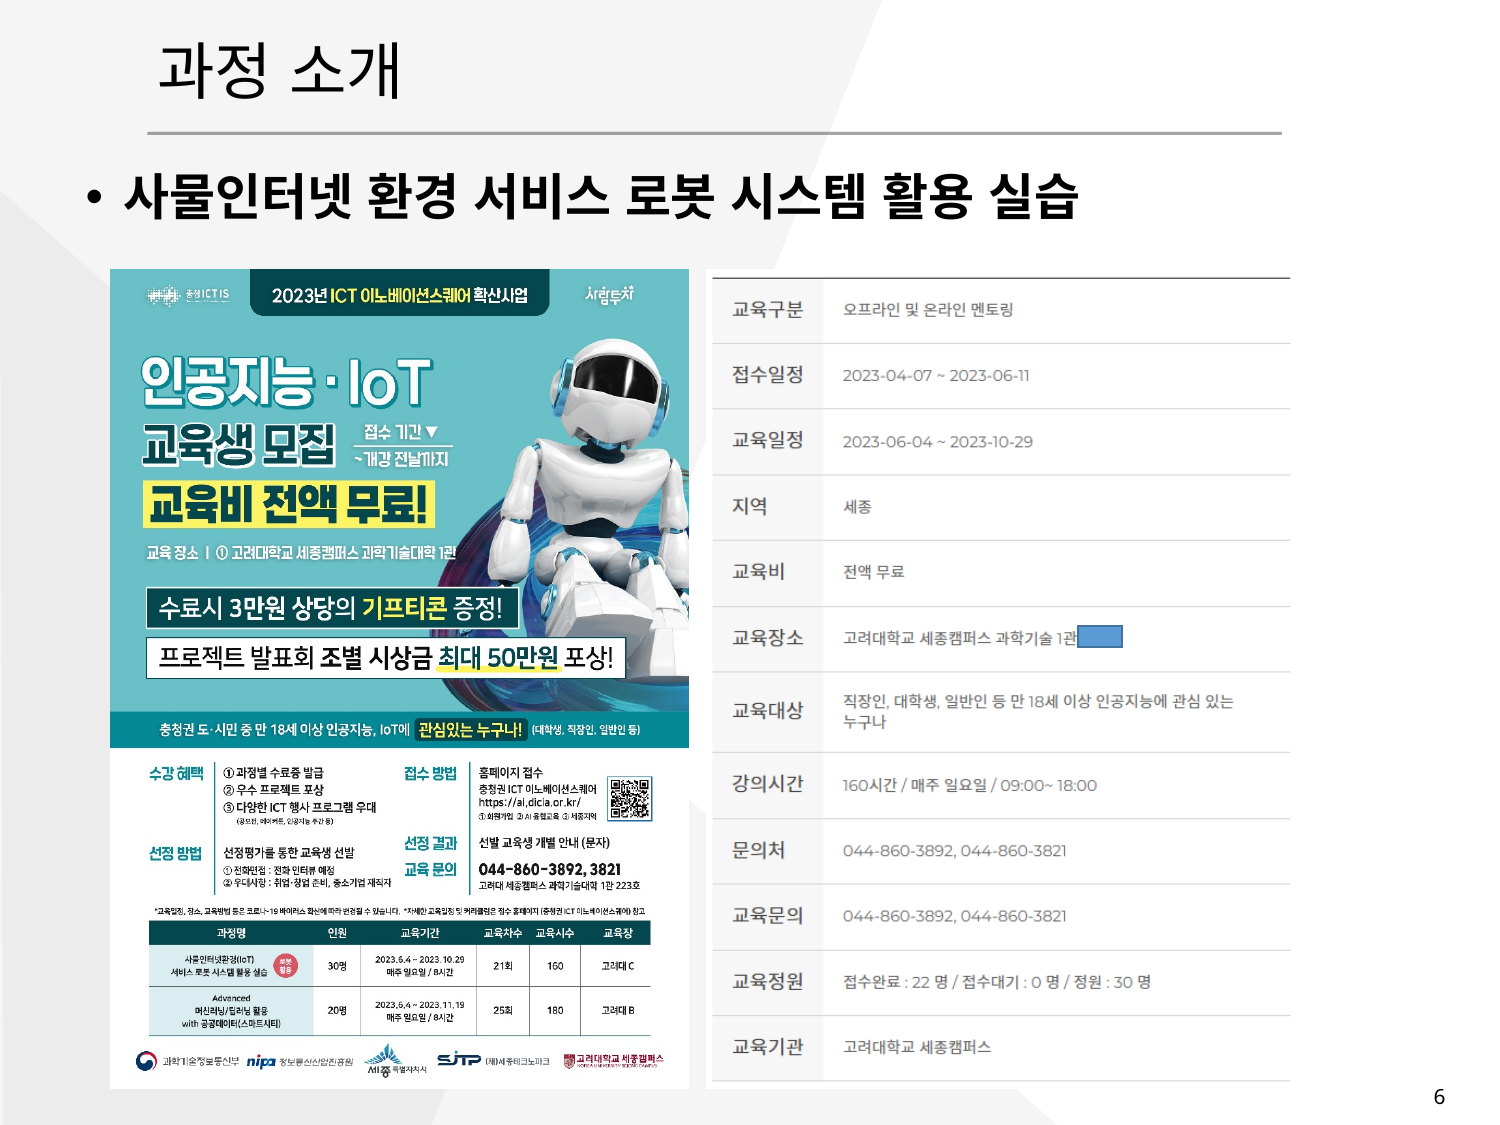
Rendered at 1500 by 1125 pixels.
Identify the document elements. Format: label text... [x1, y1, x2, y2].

title 과정 소개 [142, 25, 1459, 123]
picture [706, 269, 1299, 1089]
list 사물인터넷 환경 서비스 로봇 시스템 활용 실습 [70, 164, 1500, 1074]
picture [110, 269, 690, 1089]
